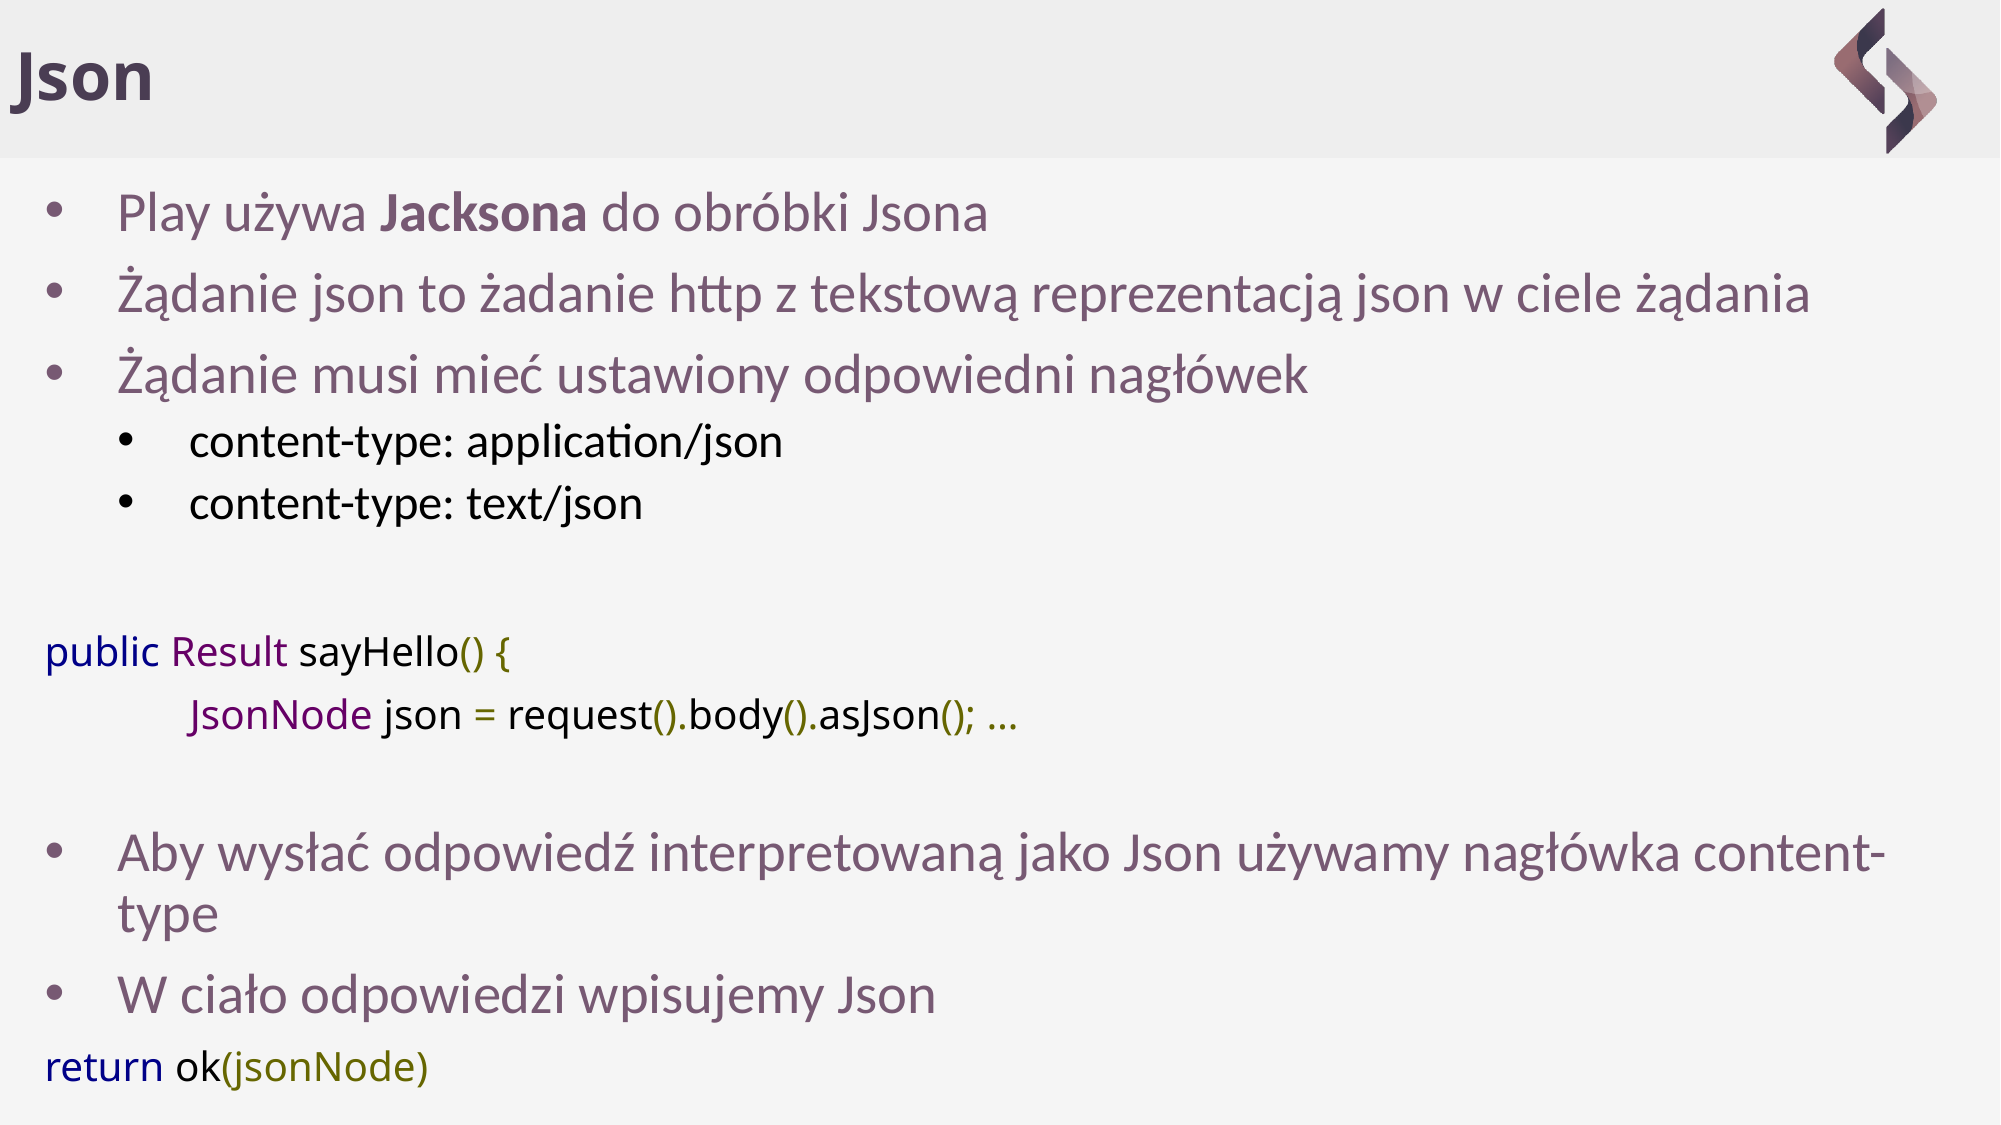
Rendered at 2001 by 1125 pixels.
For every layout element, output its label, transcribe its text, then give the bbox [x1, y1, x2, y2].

picture [1787, 0, 2001, 166]
title Json [0, 0, 1788, 158]
list Play używa Jacksona do obróbki Jsona Żądanie json to żadanie http z tekstową reprezentacją json w ciele żądania Żądanie musi mieć ustawiony odpowiedni nagłówek content-type: application/json content-type: text/json public Result sayHello() { JsonNode json = request().body().asJson(); … Aby wysłać odpowiedź interpretowaną jako Json używamy nagłówka content-type W ciało odpowiedzi wpisujemy Json return ok(jsonNode) [29, 174, 1972, 1103]
